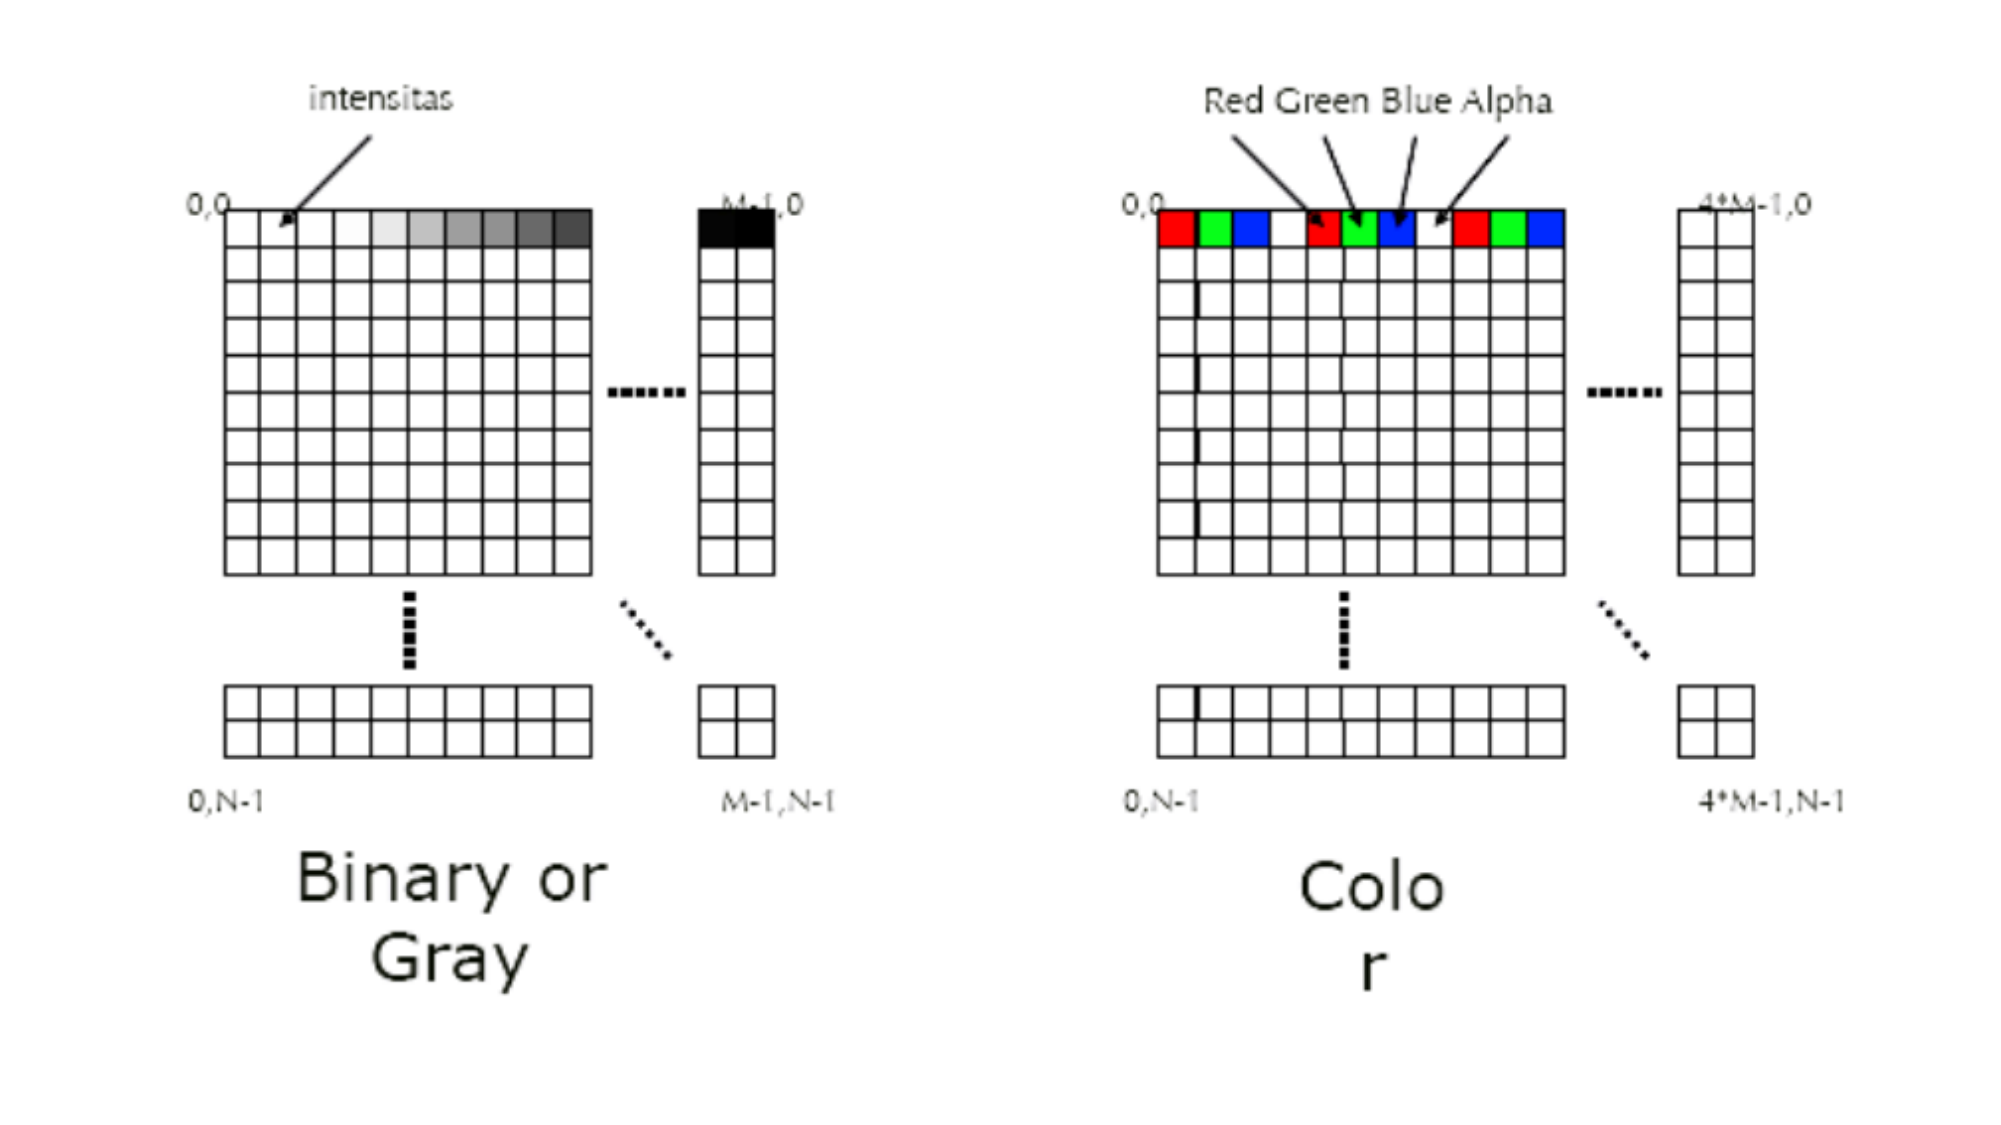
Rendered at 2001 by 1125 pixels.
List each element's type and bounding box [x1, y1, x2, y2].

picture [136, 59, 1863, 1019]
